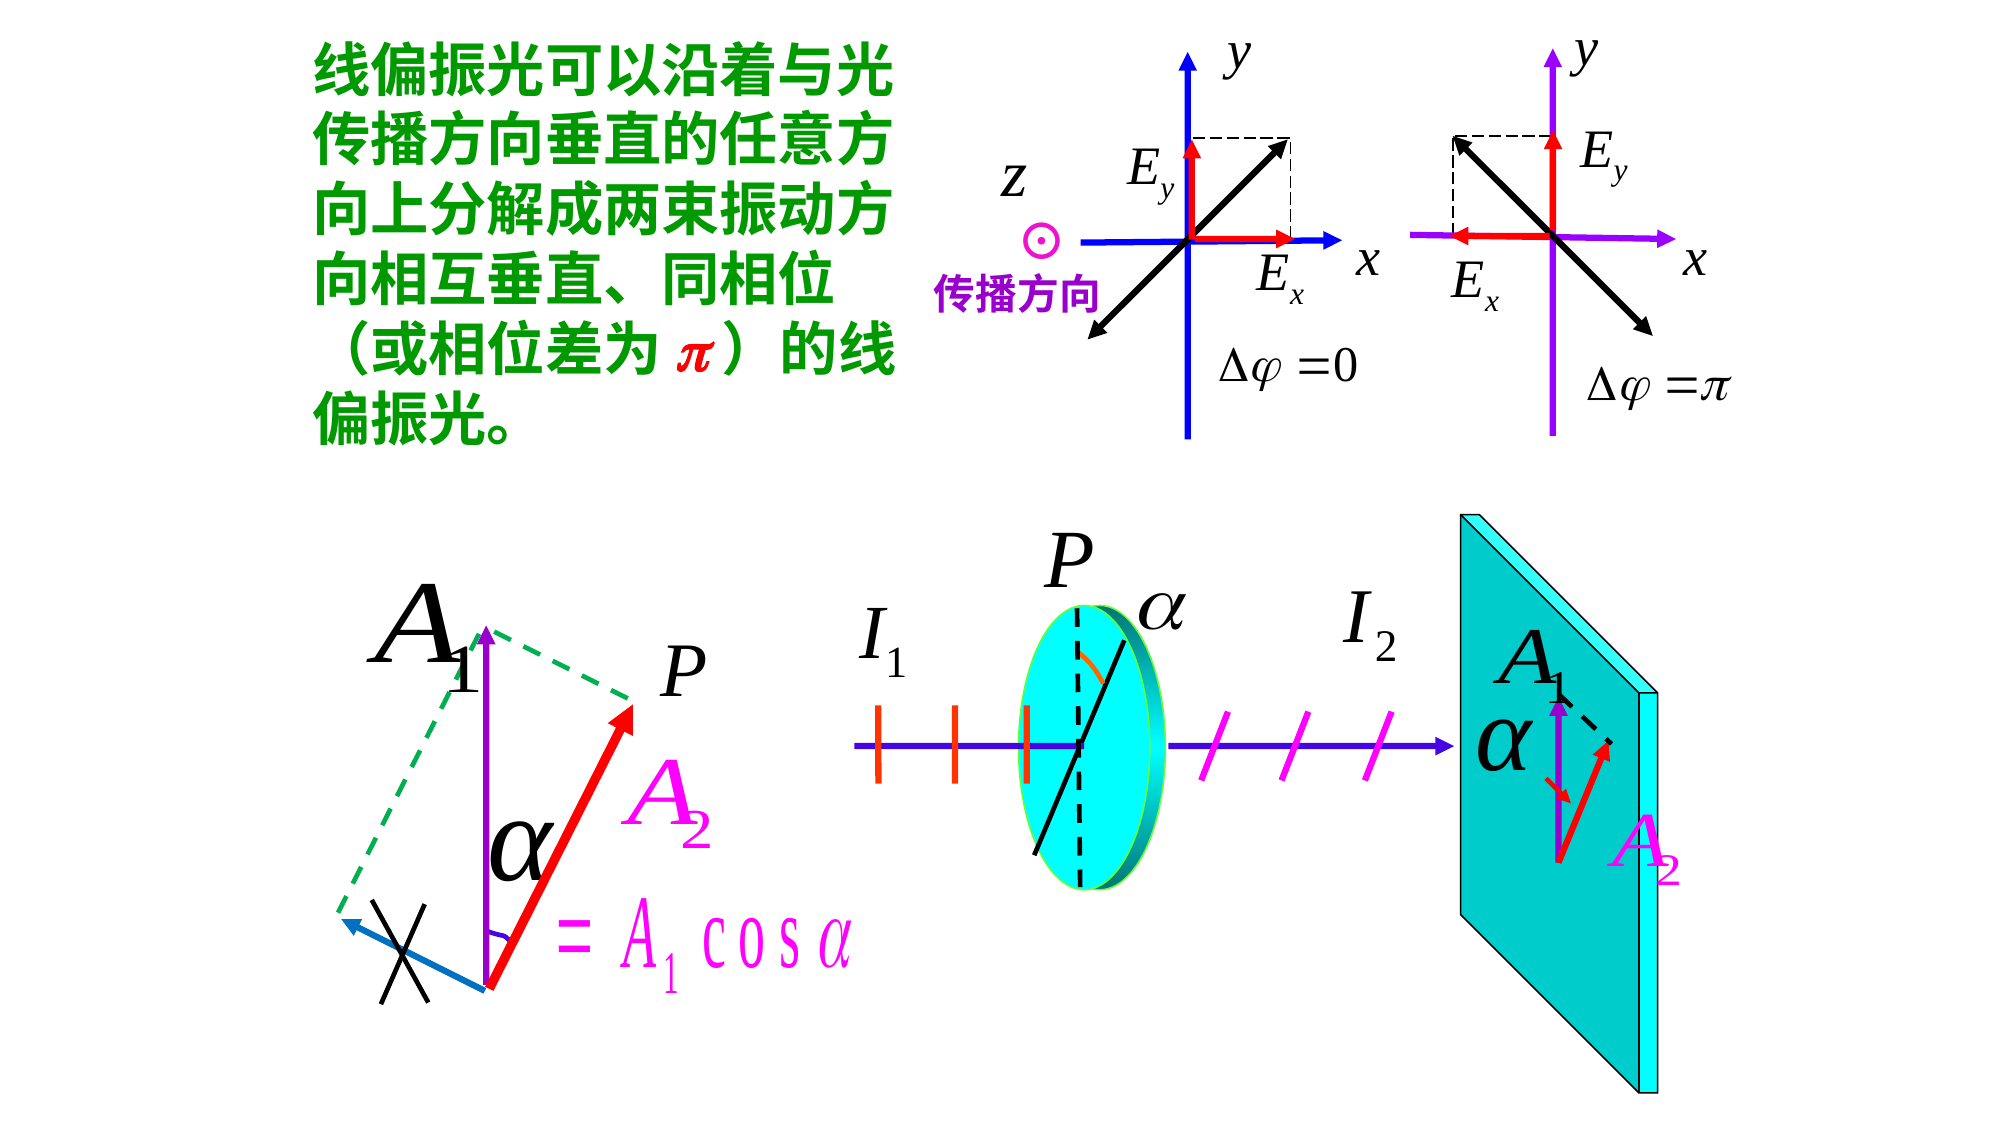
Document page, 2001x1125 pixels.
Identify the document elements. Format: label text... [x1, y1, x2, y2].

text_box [1329, 564, 1414, 675]
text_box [987, 14, 1398, 440]
text_box 传播方向 [919, 261, 987, 326]
text_box 线偏振光可以沿着与光传播方向垂直的任意方向上分解成两束振动方向相互垂直、同相位（或相位差为p）的线偏振光。 [297, 25, 916, 460]
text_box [1168, 711, 1455, 781]
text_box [1210, 335, 1366, 403]
text_box [1461, 894, 1638, 1092]
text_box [1460, 602, 1688, 894]
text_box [1112, 122, 1213, 240]
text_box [1552, 105, 1666, 231]
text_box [1437, 235, 1550, 329]
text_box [854, 705, 1085, 784]
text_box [987, 152, 1044, 208]
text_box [1194, 229, 1343, 322]
text_box [1461, 517, 1546, 602]
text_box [1126, 577, 1207, 649]
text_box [338, 628, 485, 991]
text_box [540, 862, 886, 1005]
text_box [342, 544, 507, 985]
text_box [1579, 354, 1743, 421]
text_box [1029, 512, 1113, 602]
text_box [483, 626, 722, 989]
text_box [1460, 894, 1658, 1093]
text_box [645, 626, 724, 710]
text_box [1461, 515, 1567, 602]
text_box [845, 581, 916, 690]
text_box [1018, 605, 1166, 890]
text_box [1409, 10, 1723, 436]
